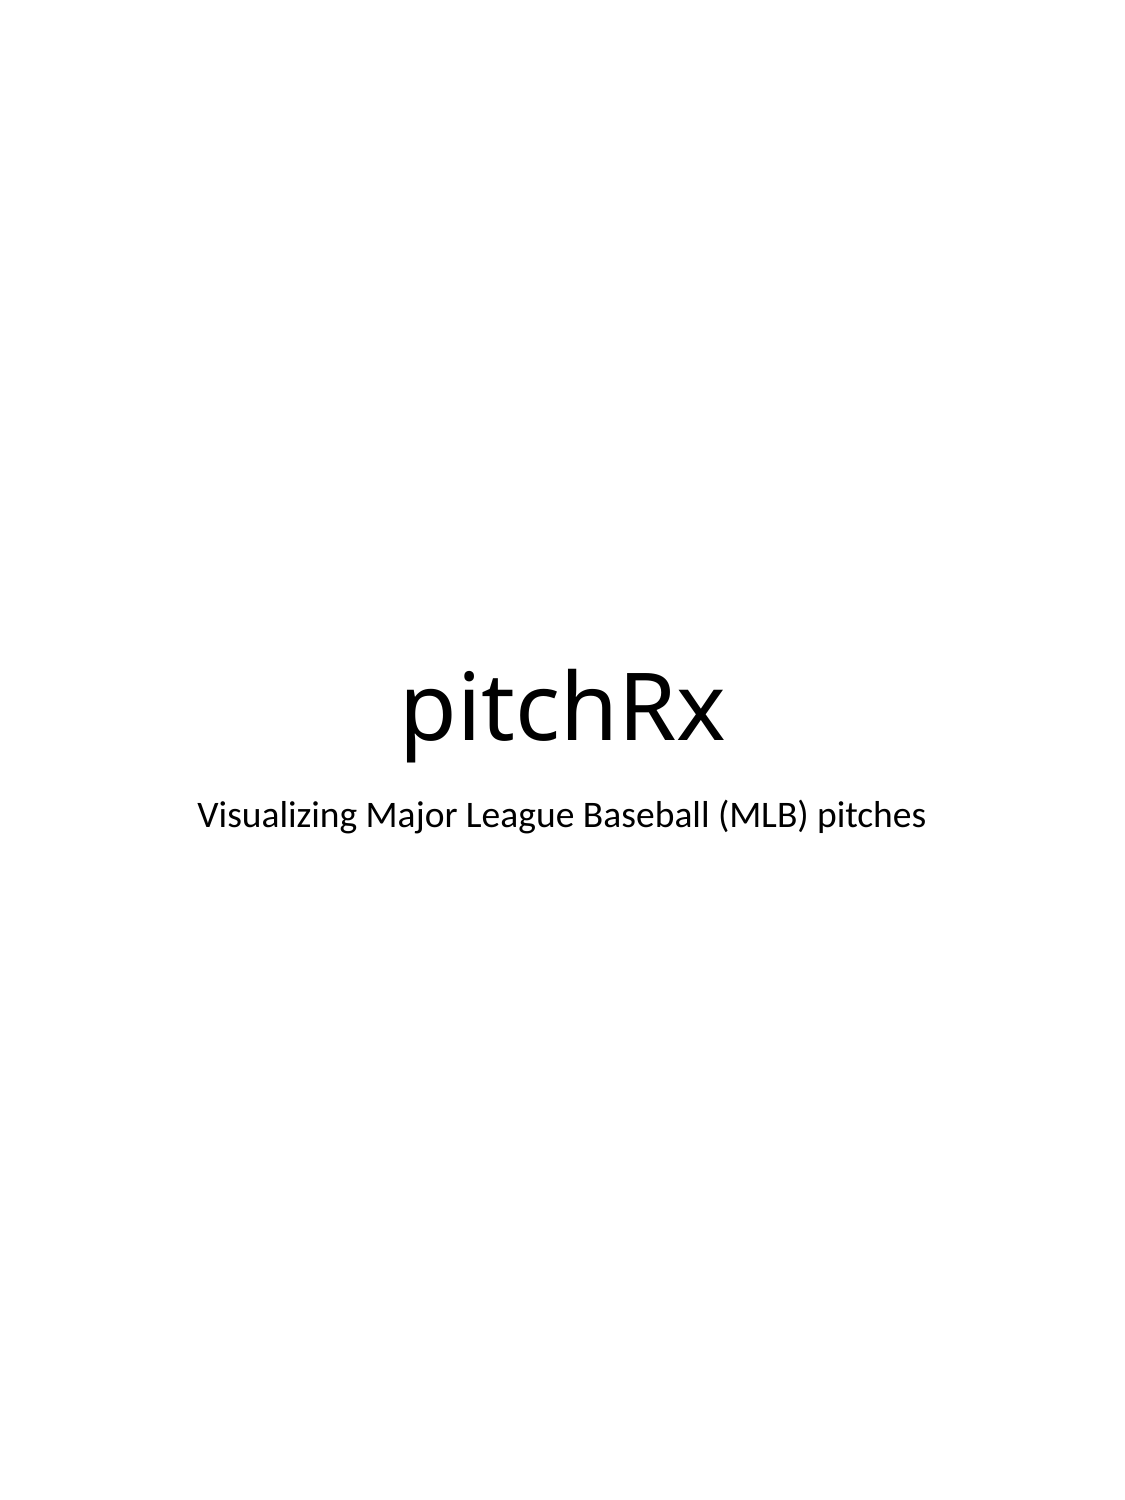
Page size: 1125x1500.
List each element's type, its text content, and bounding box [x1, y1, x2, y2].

title pitchRx [84, 245, 1041, 768]
subtitle Visualizing Major League Baseball (MLB) pitches [140, 787, 985, 1150]
